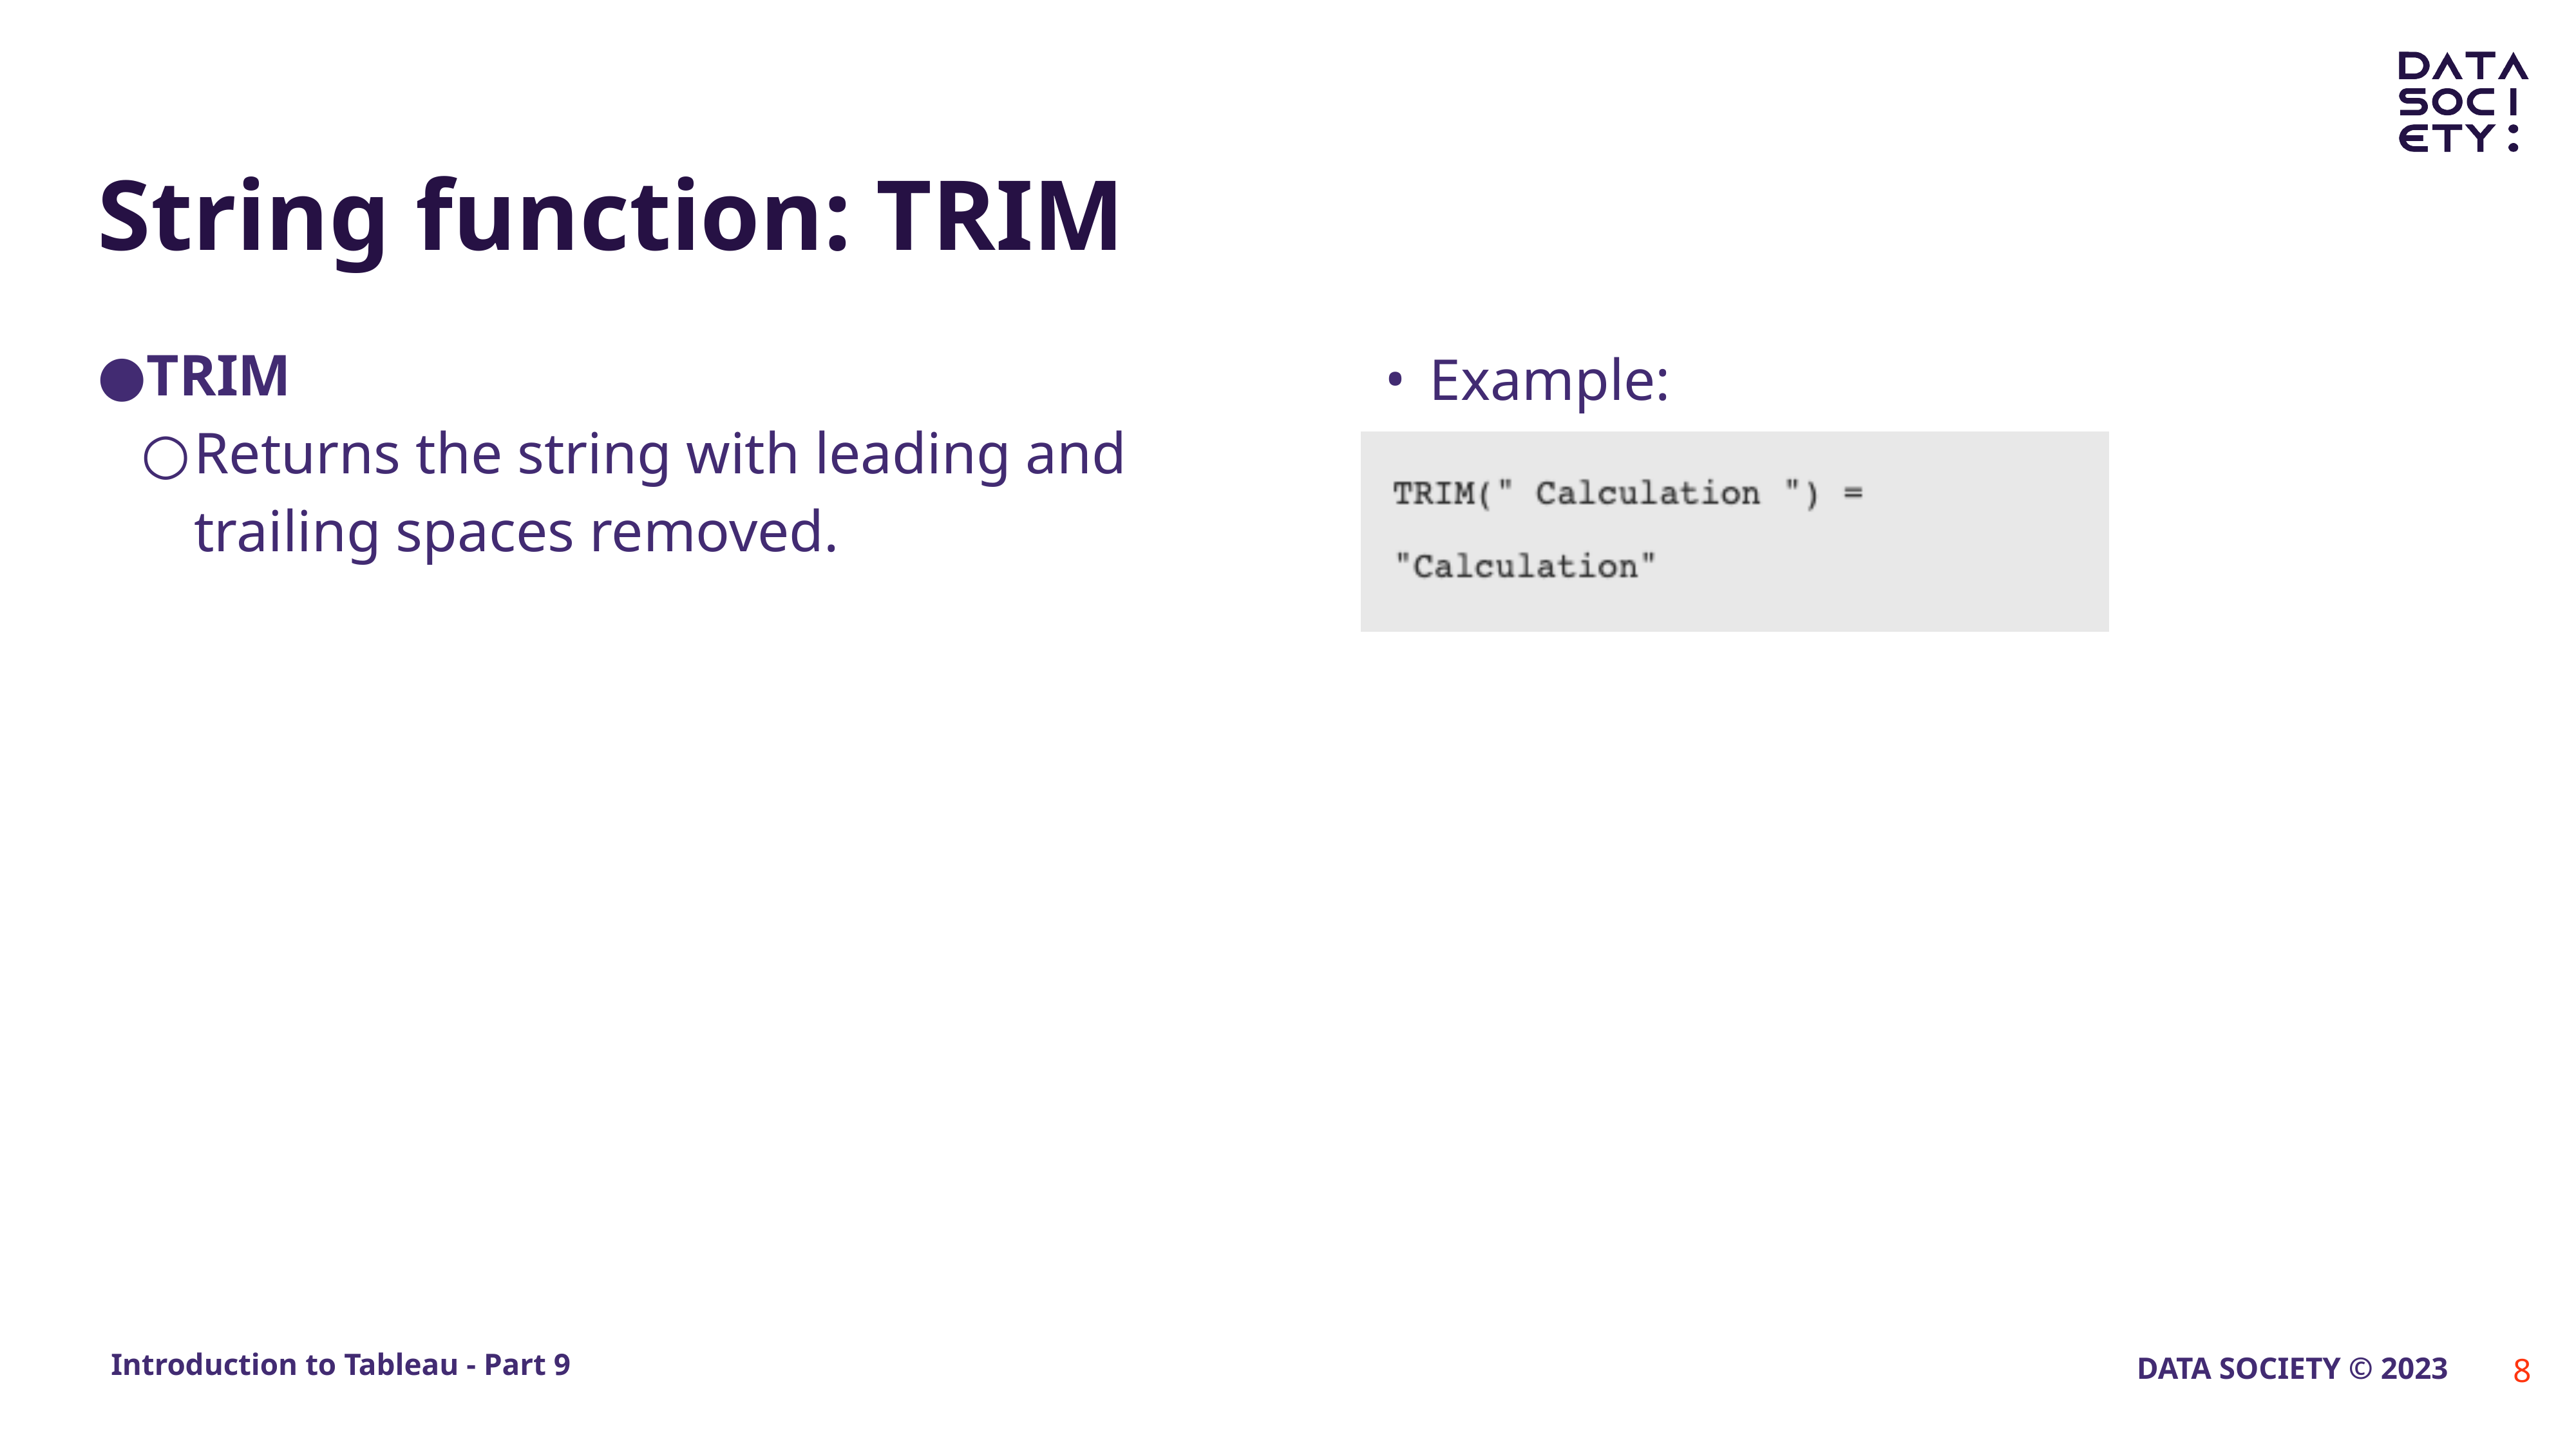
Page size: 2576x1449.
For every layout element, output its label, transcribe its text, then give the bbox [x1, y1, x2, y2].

slide_number ‹#› [2387, 1331, 2542, 1413]
list Example: [1361, 325, 2488, 1287]
picture [2399, 52, 2529, 152]
list TRIM Returns the string with leading and trailing spaces removed. [88, 325, 1215, 1287]
title String function: TRIM [88, 113, 2488, 274]
picture [1361, 431, 2110, 632]
